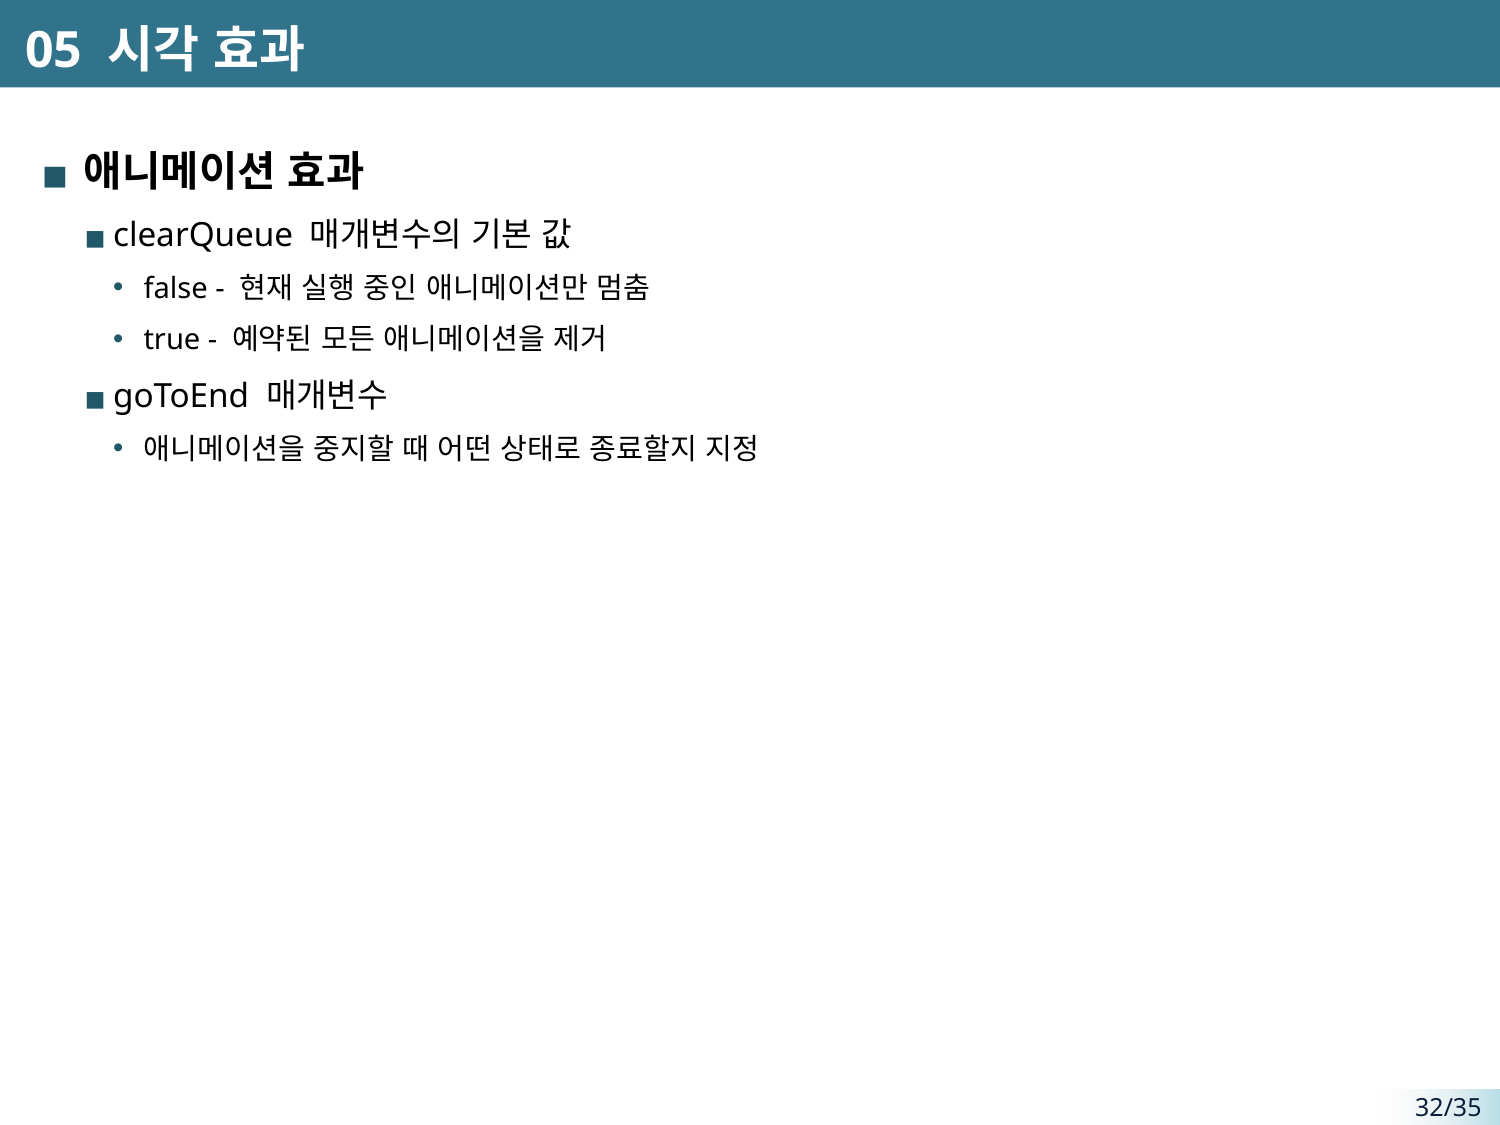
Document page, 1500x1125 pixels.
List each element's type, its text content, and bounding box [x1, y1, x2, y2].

list 애니메이션 효과 clearQueue 매개변수의 기본 값 false - 현재 실행 중인 애니메이션만 멈춤 true - 예약된 모든 애니메이션을 제거 goToEnd 매개변수 애니메이션을 중지할 때 어떤 상태로 종료할지 지정 [10, 126, 1481, 1057]
title 05 시각 효과 [10, 8, 1288, 87]
